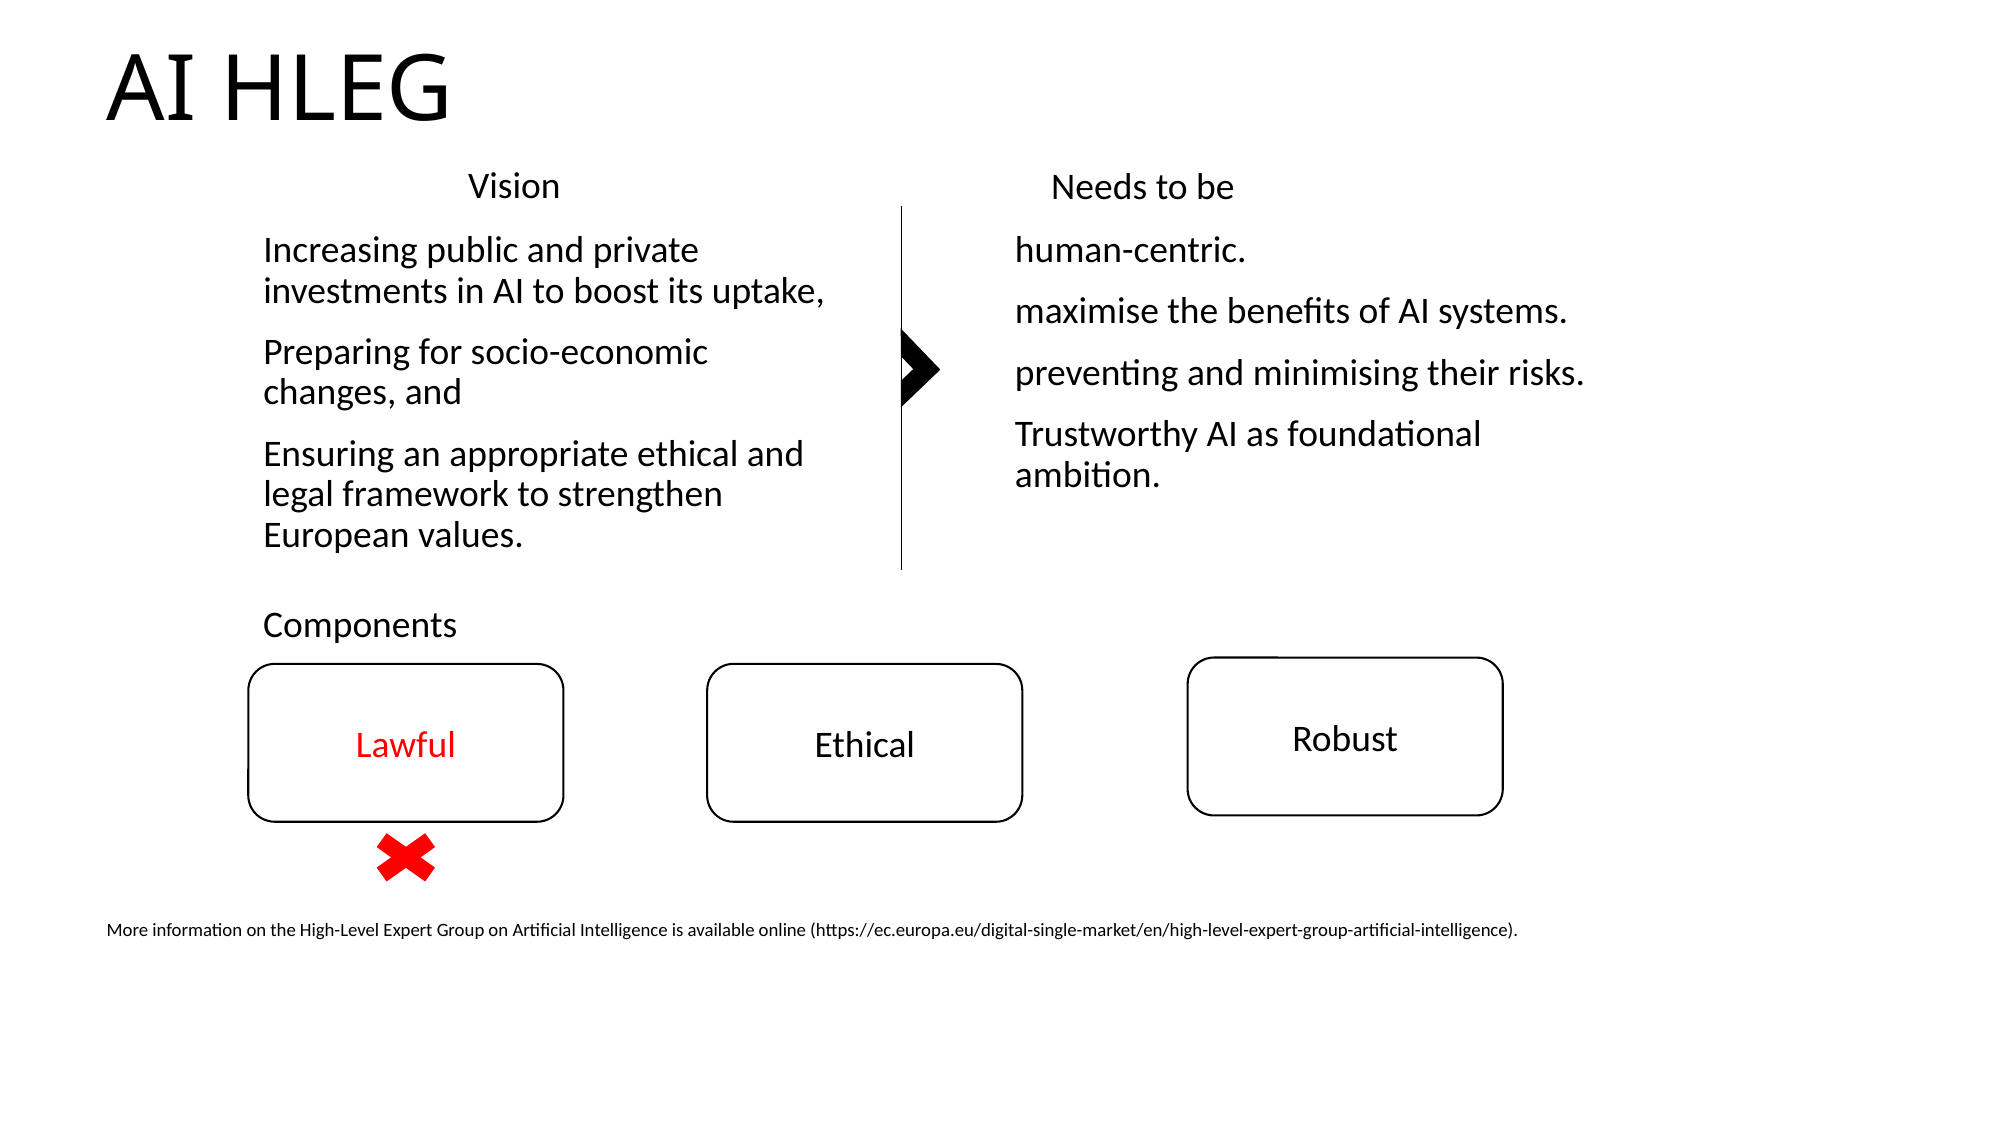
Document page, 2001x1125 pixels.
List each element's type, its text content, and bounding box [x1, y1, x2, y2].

list Increasing public and private investments in AI to boost its uptake, Preparing for socio-economic changes, and Ensuring an appropriate ethical and legal framework to strengthen European values. [248, 222, 865, 584]
text_box Lawful [247, 662, 565, 823]
text_box [376, 833, 436, 882]
text_box [902, 329, 941, 407]
text_box Components [248, 592, 645, 653]
text_box human-centric. maximise the benefits of AI systems. preventing and minimising their risks. Trustworthy AI as foundational ambition. [999, 222, 1617, 584]
text_box More information on the High-Level Expert Group on Artificial Intelligence is available online (https://ec.europa.eu/digital-single-market/en/high-level-expert-group-artificial-intelligence). [91, 910, 1648, 948]
text_box Robust [1186, 656, 1504, 817]
text_box Ethical [706, 662, 1024, 823]
title AI HLEG [91, 28, 1817, 154]
text_box Needs to be [1036, 154, 1257, 215]
text_box Vision [453, 153, 674, 214]
